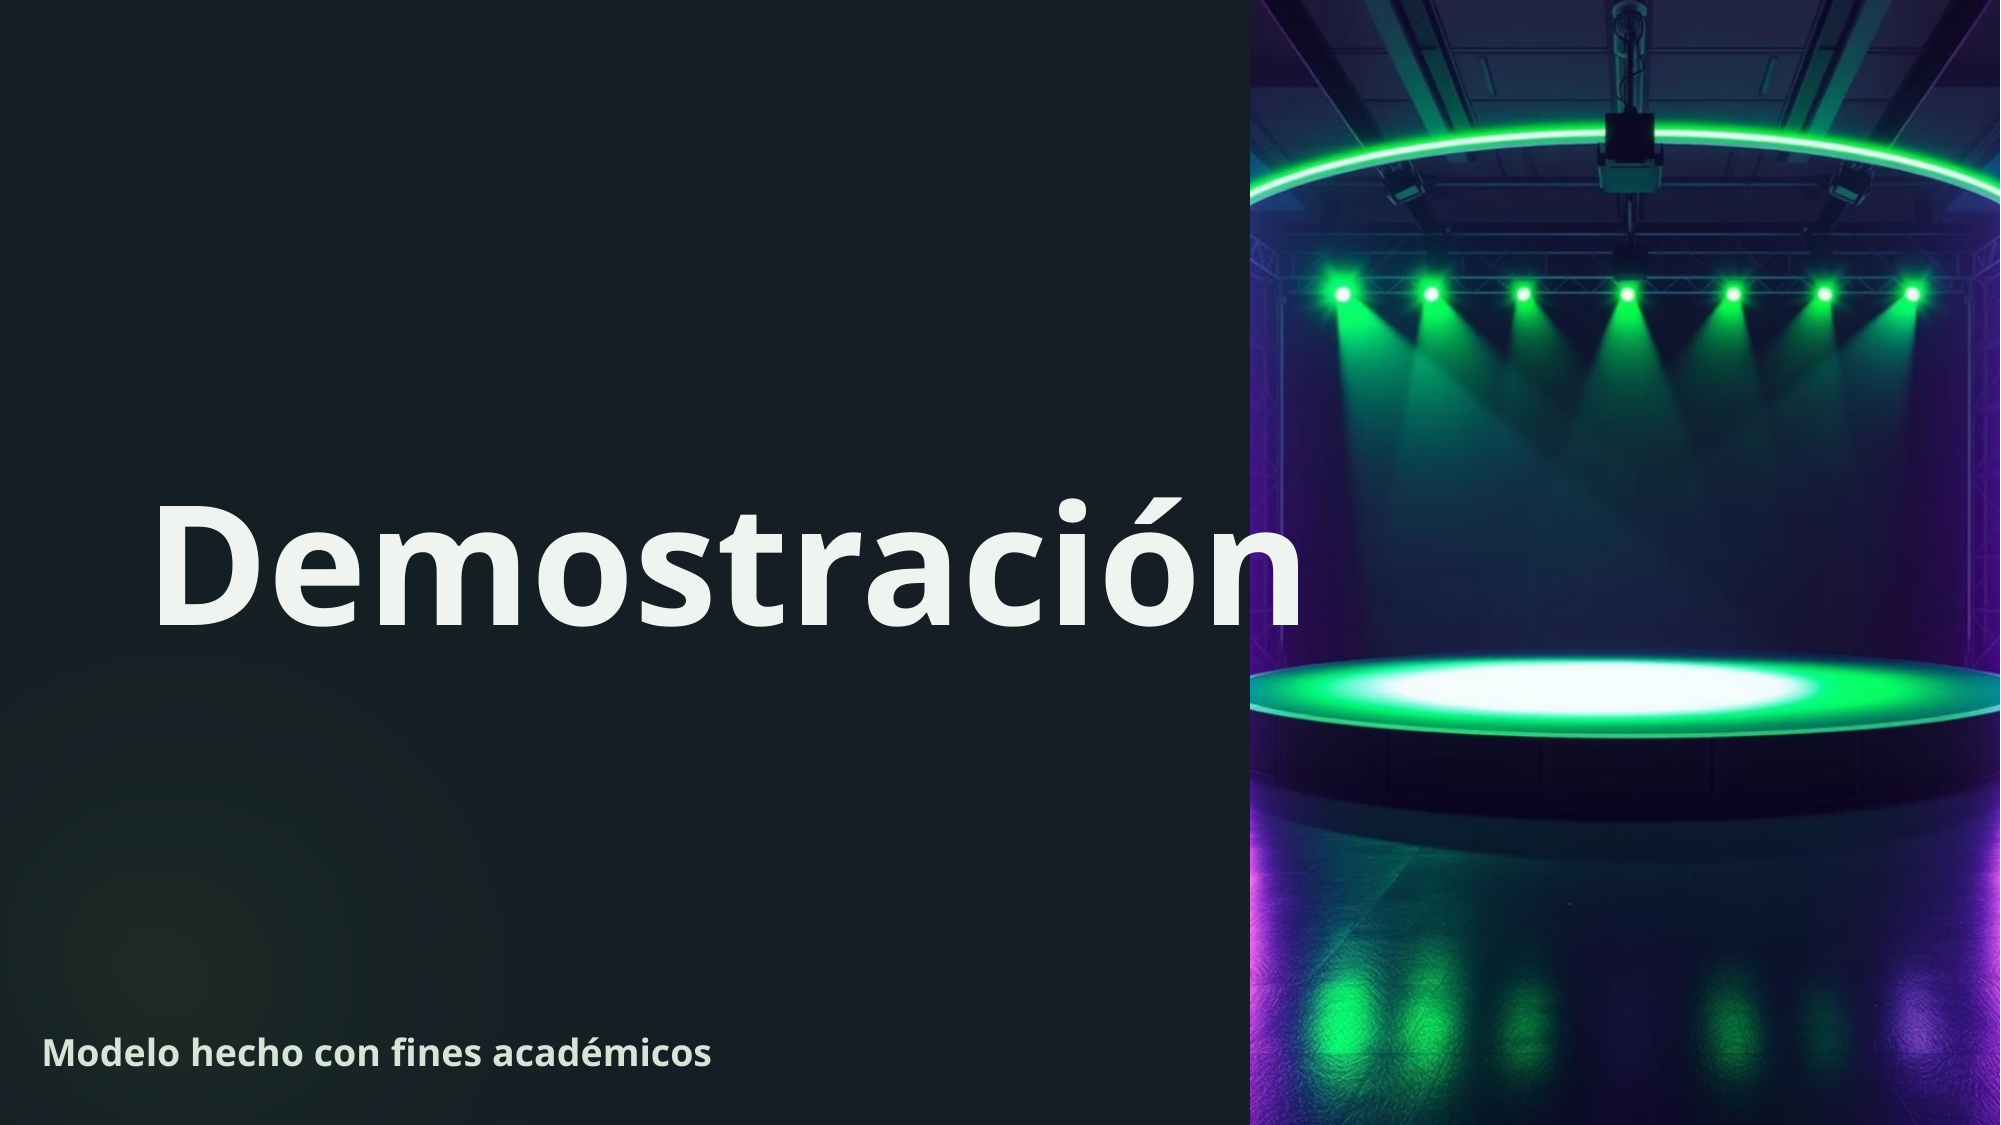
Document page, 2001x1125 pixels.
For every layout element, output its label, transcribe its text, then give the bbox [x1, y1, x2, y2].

text_box Modelo hecho con fines académicos [41, 1030, 651, 1074]
picture [1249, 0, 2000, 1125]
text_box Demostración [145, 562, 1123, 697]
